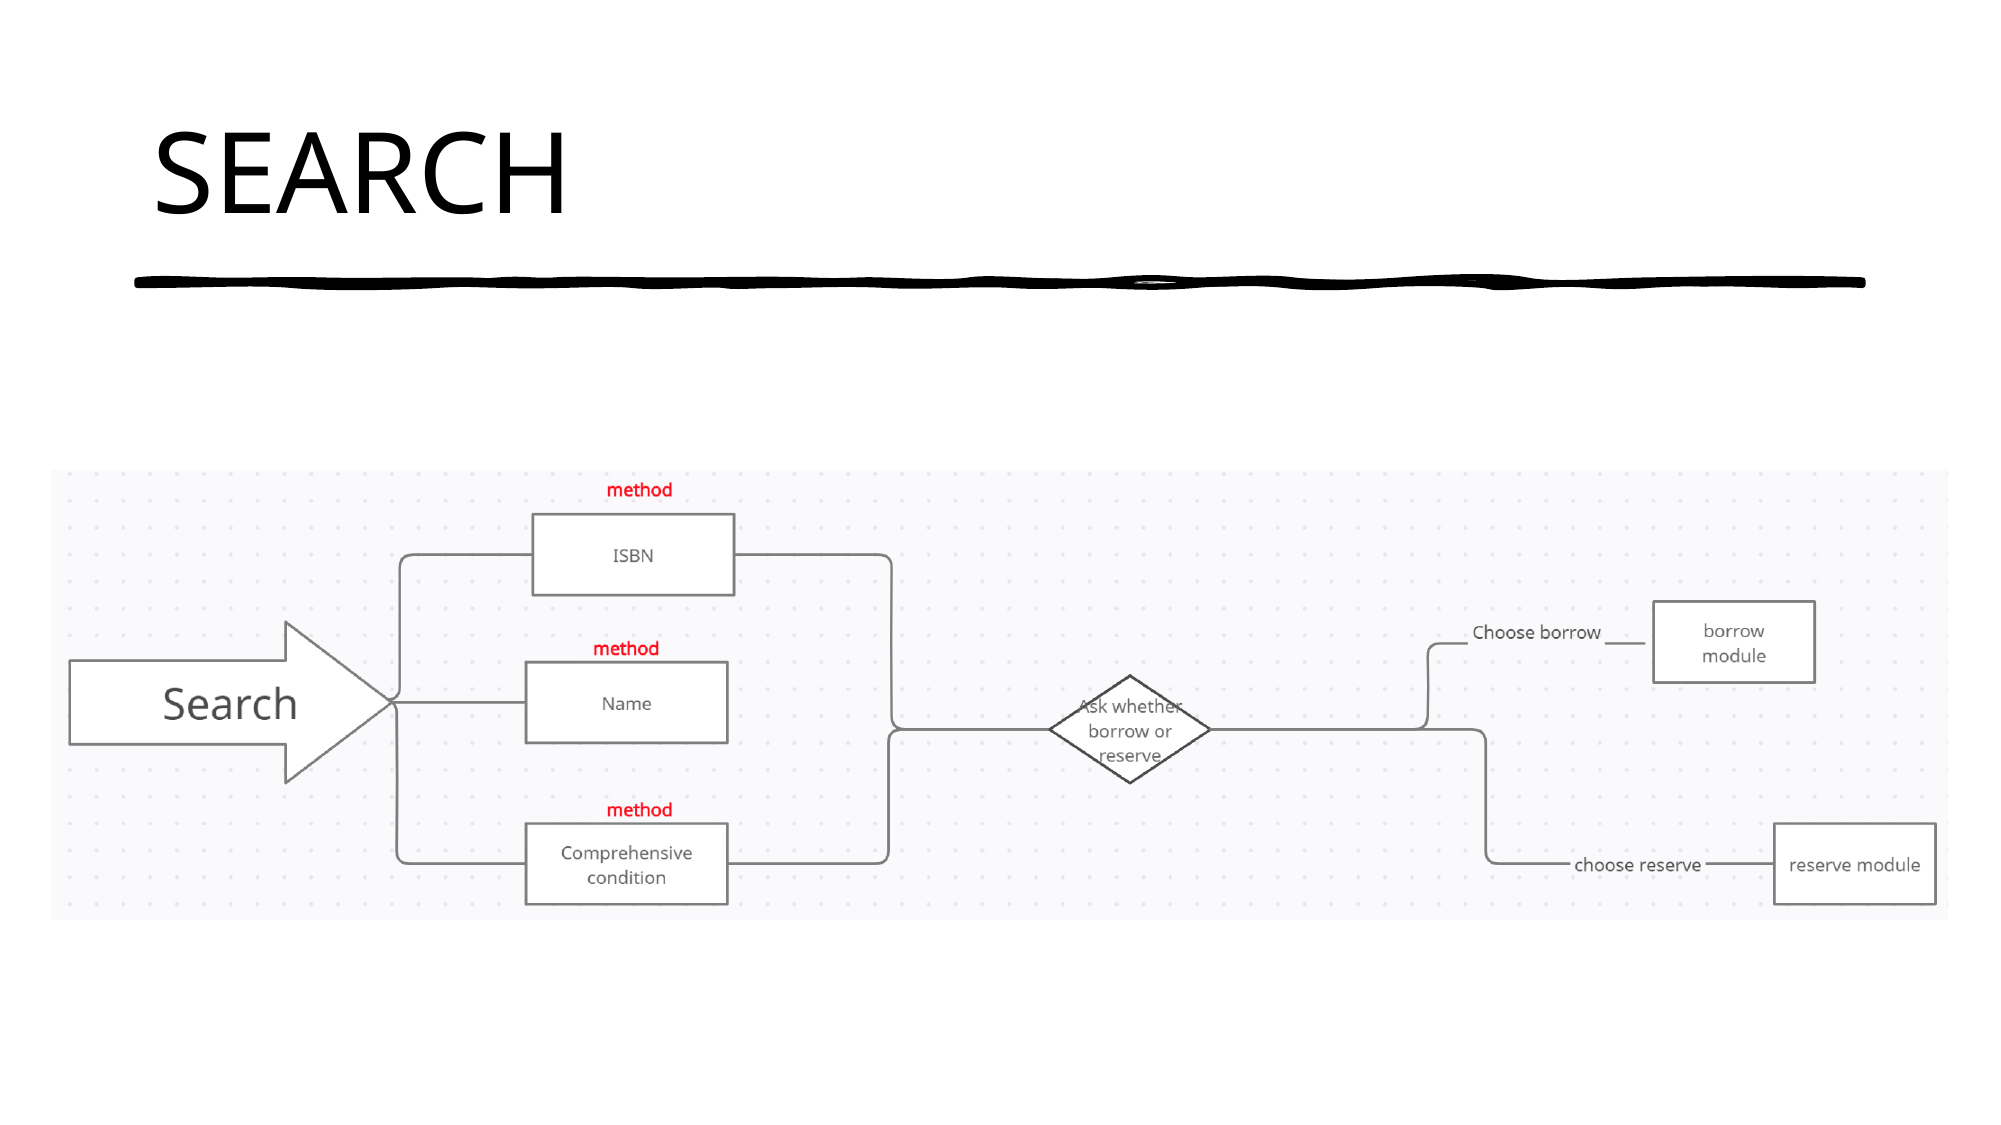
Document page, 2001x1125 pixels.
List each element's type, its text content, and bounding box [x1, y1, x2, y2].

picture [51, 470, 1948, 920]
title SEARCH [137, 59, 1863, 278]
